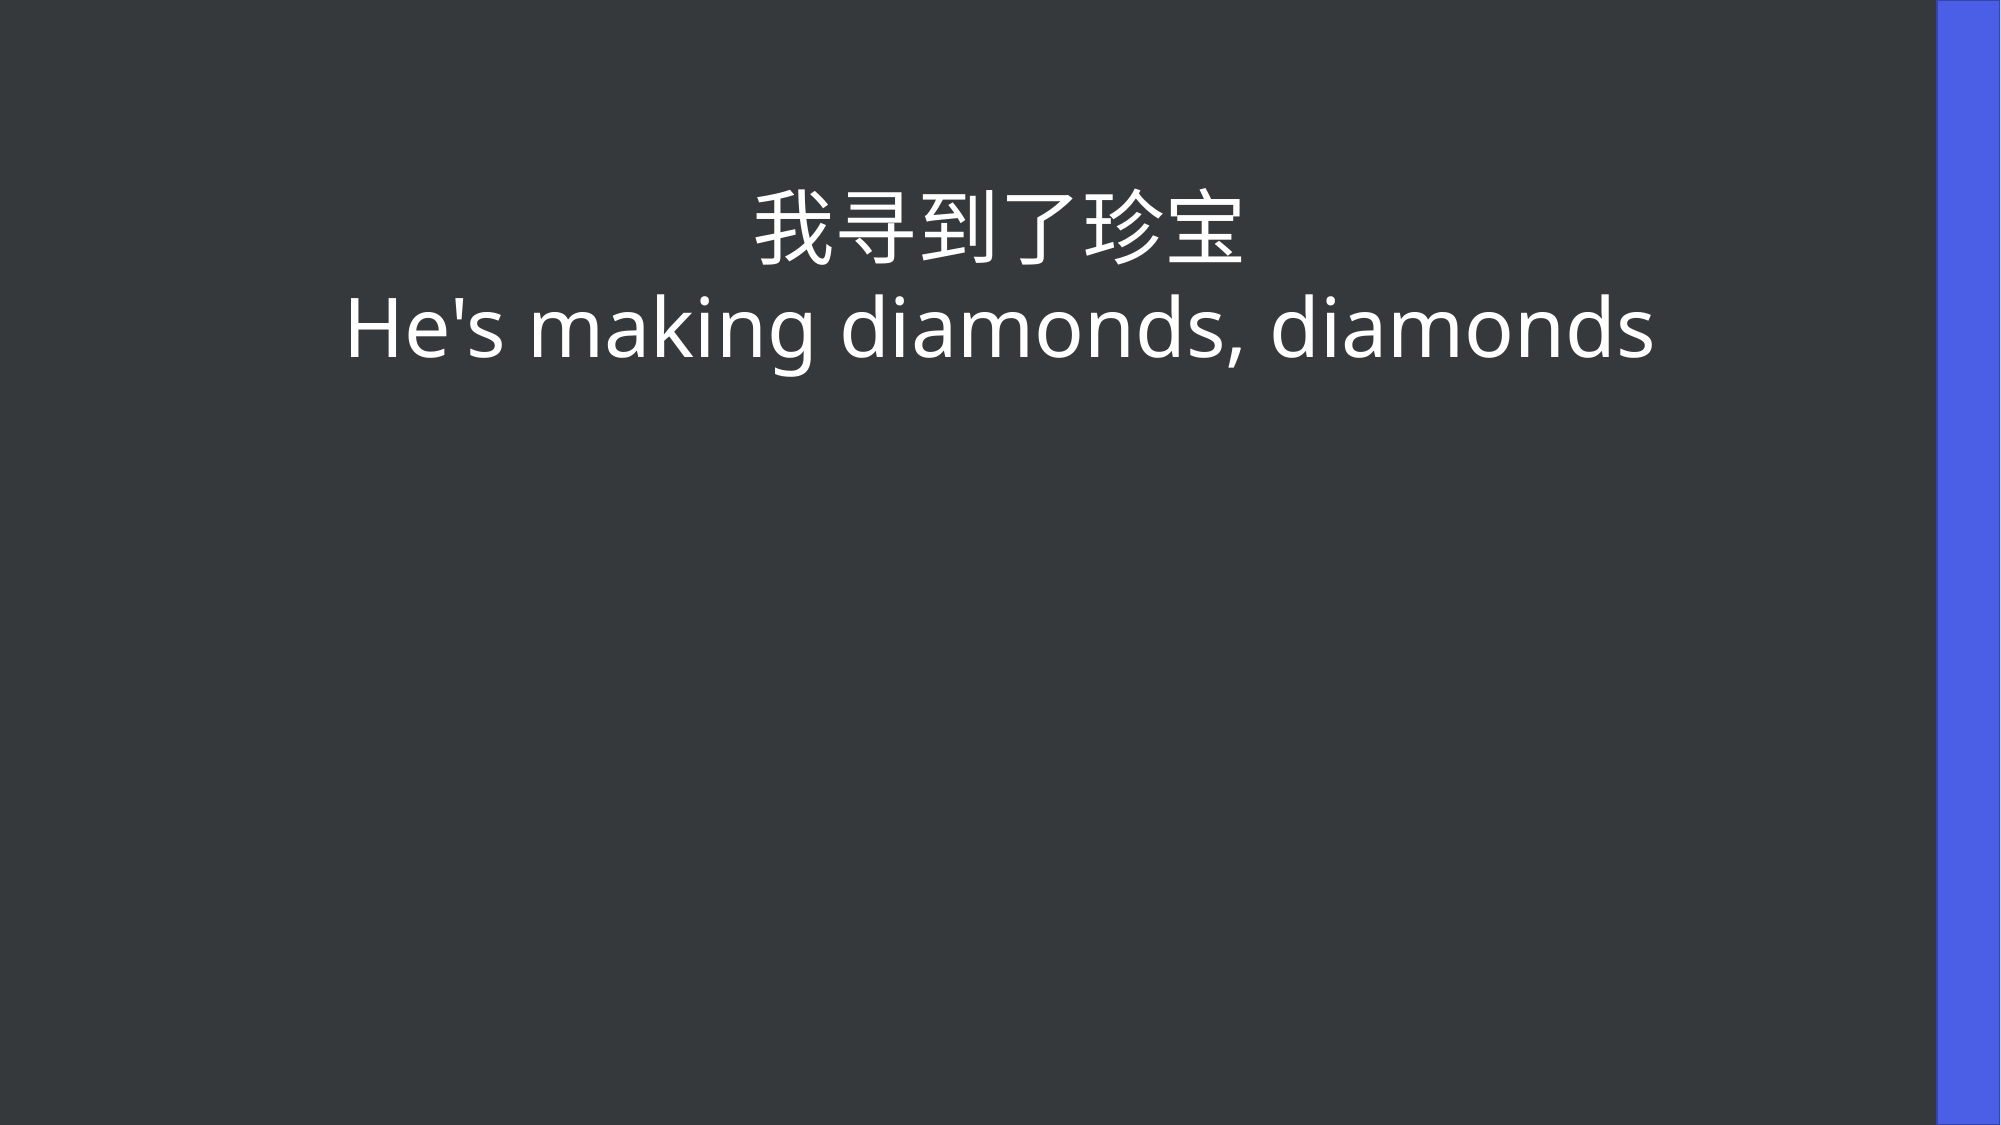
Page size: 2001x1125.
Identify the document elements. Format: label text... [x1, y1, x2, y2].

text_box 我寻到了珍宝 He's making diamonds, diamonds [99, 168, 1900, 382]
